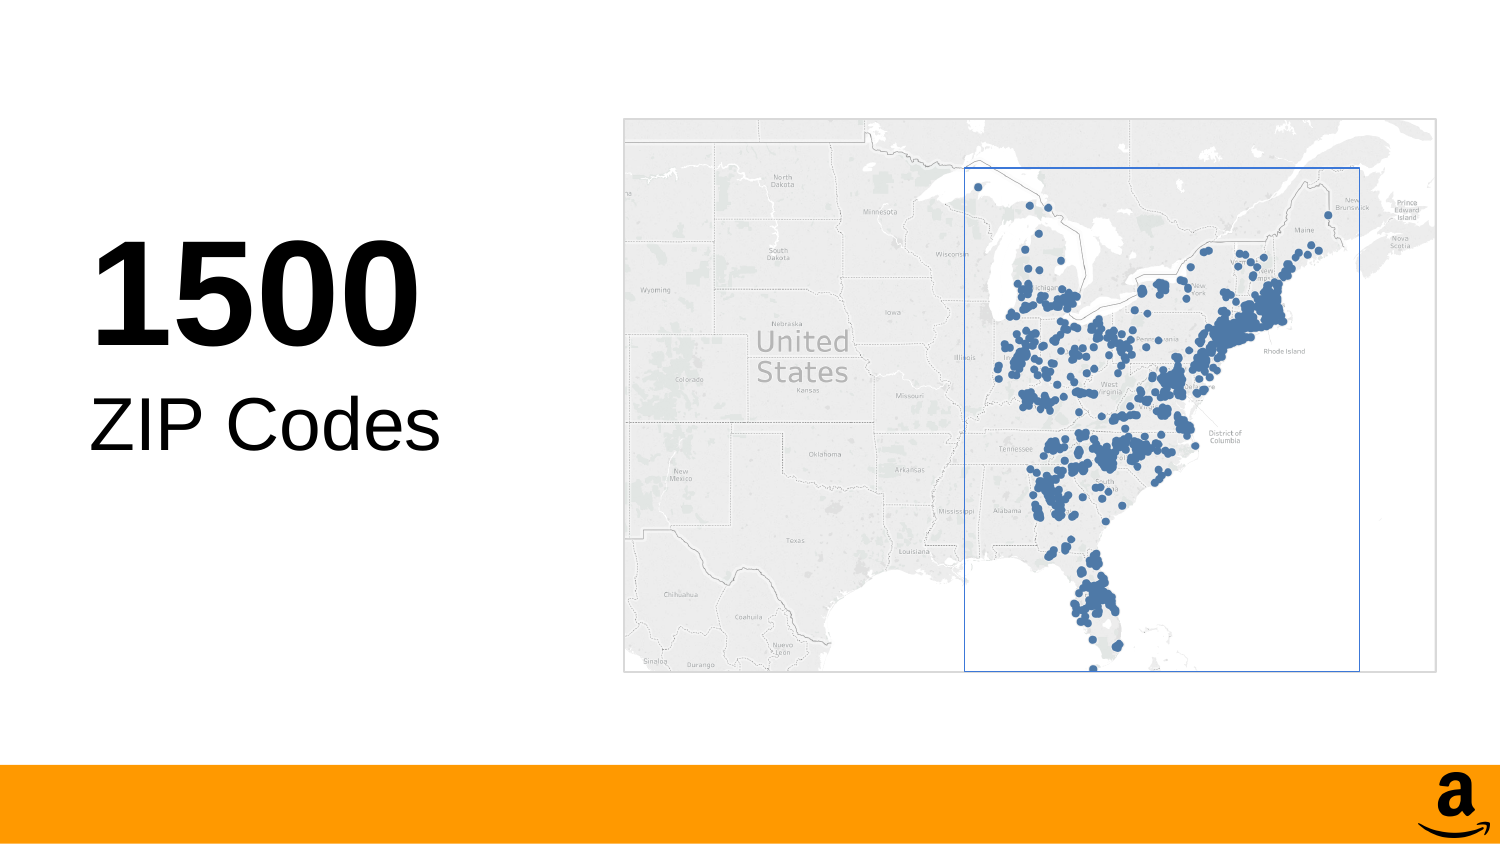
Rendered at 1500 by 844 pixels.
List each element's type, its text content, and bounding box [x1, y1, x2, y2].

picture [1418, 772, 1490, 838]
text_box 1500 ZIP Codes [74, 180, 612, 716]
picture [624, 119, 1436, 672]
